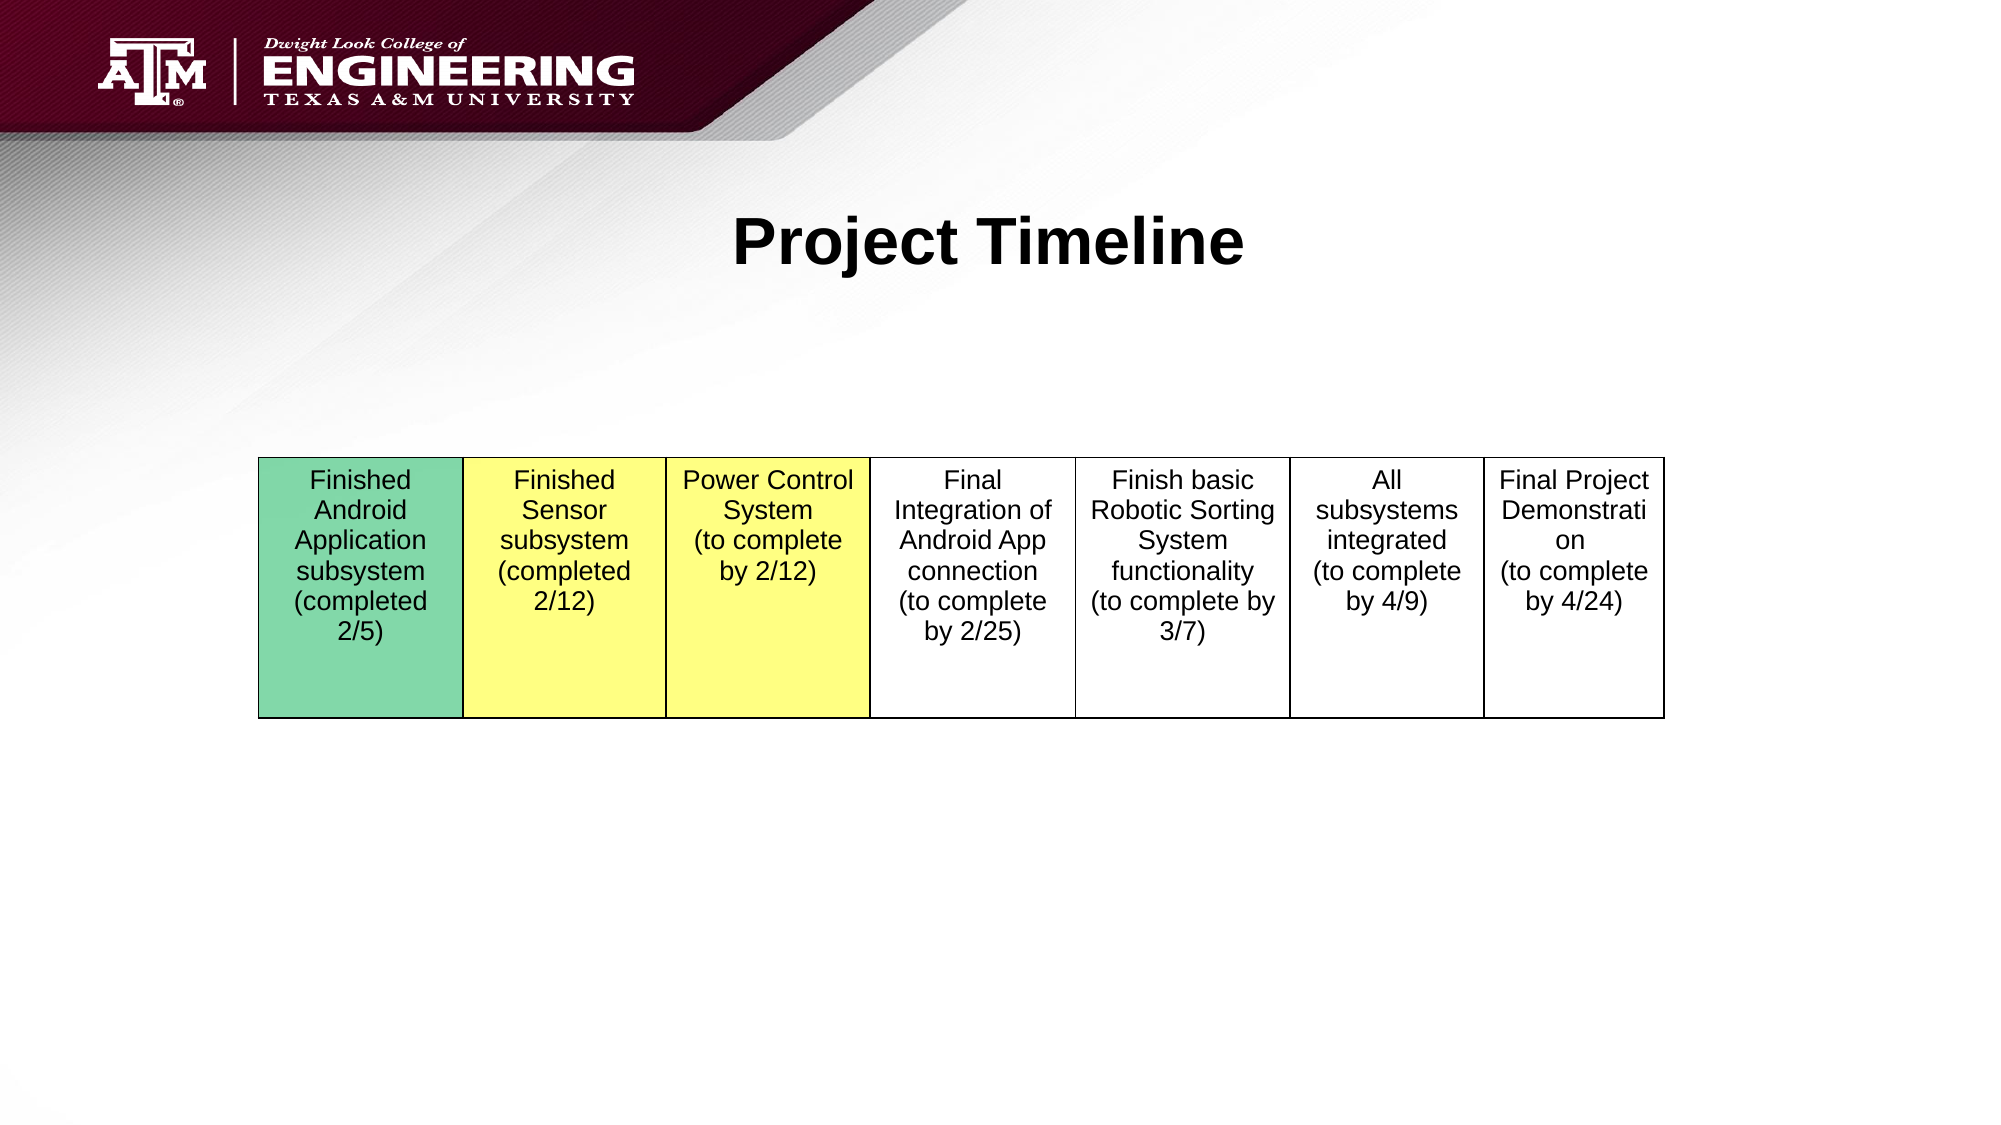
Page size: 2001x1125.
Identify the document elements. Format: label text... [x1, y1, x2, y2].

table_header Power Control System (to complete by 2/12) [667, 458, 869, 717]
table_header Finished Android Application subsystem (completed 2/5) [259, 458, 462, 717]
title Project Timeline [314, 172, 1665, 304]
table_header Finished Sensor subsystem (completed 2/12) [464, 458, 665, 717]
table_header Finish basic Robotic Sorting System functionality (to complete by 3/7) [1076, 458, 1289, 717]
table_header All subsystems integrated (to complete by 4/9) [1291, 458, 1483, 717]
table_header Final Project Demonstration (to complete by 4/24) [1485, 458, 1663, 717]
table_header Final Integration of Android App connection (to complete by 2/25) [871, 458, 1075, 717]
picture [0, 0, 2001, 1125]
